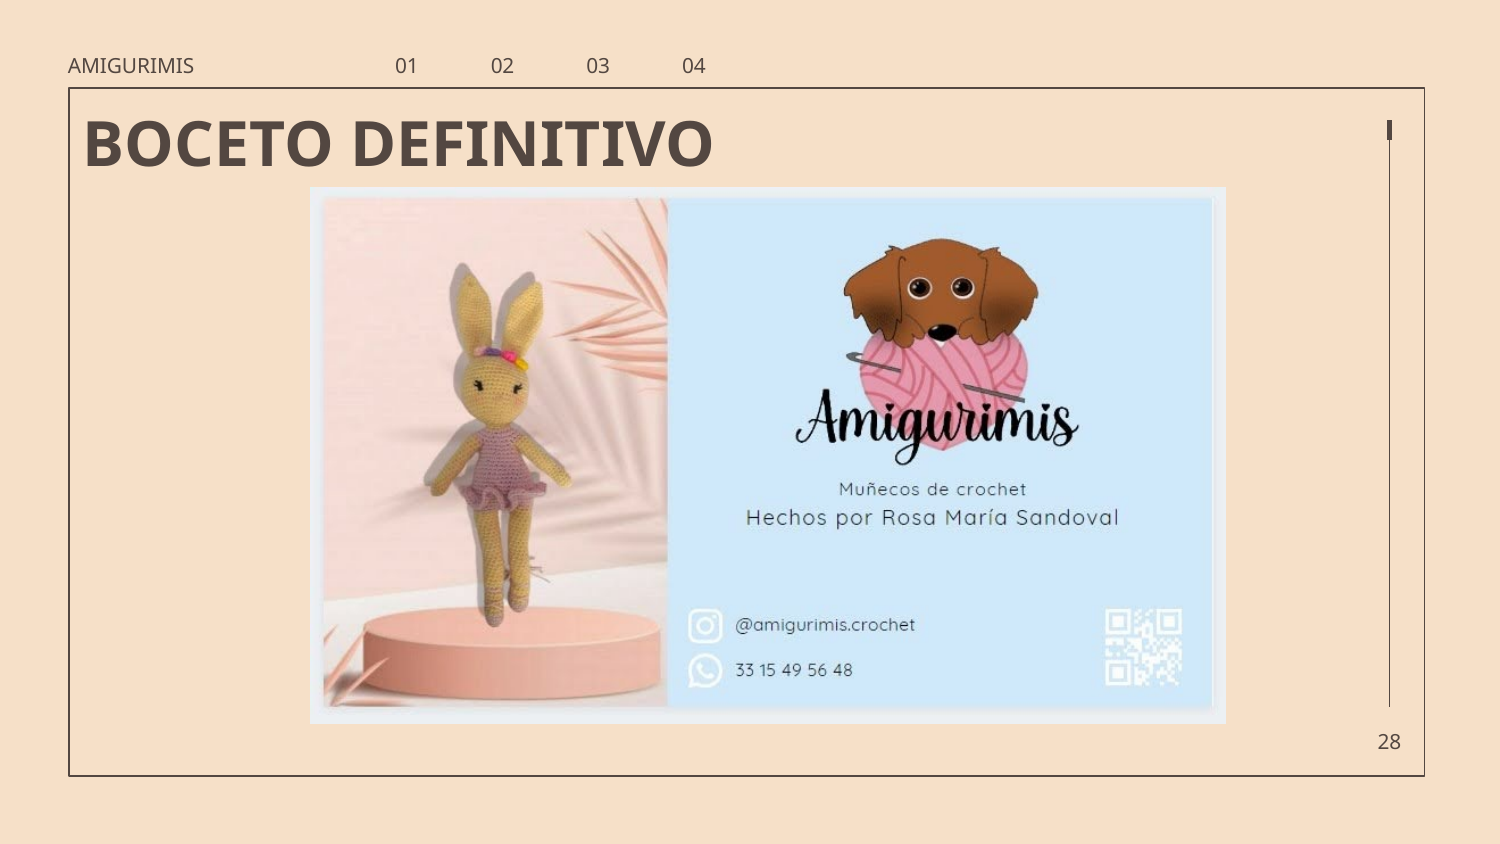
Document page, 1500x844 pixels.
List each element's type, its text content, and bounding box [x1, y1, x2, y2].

slide_number ‹#› [1348, 727, 1431, 759]
title BOCETO DEFINITIVO [67, 93, 1332, 188]
slide_number ‹#› [1378, 766, 1469, 832]
text_box 01 [392, 52, 421, 78]
text_box 02 [488, 52, 517, 78]
text_box 03 [584, 52, 612, 78]
text_box AMIGURIMIS [67, 52, 264, 78]
picture [310, 187, 1226, 724]
text_box 04 [679, 52, 708, 78]
